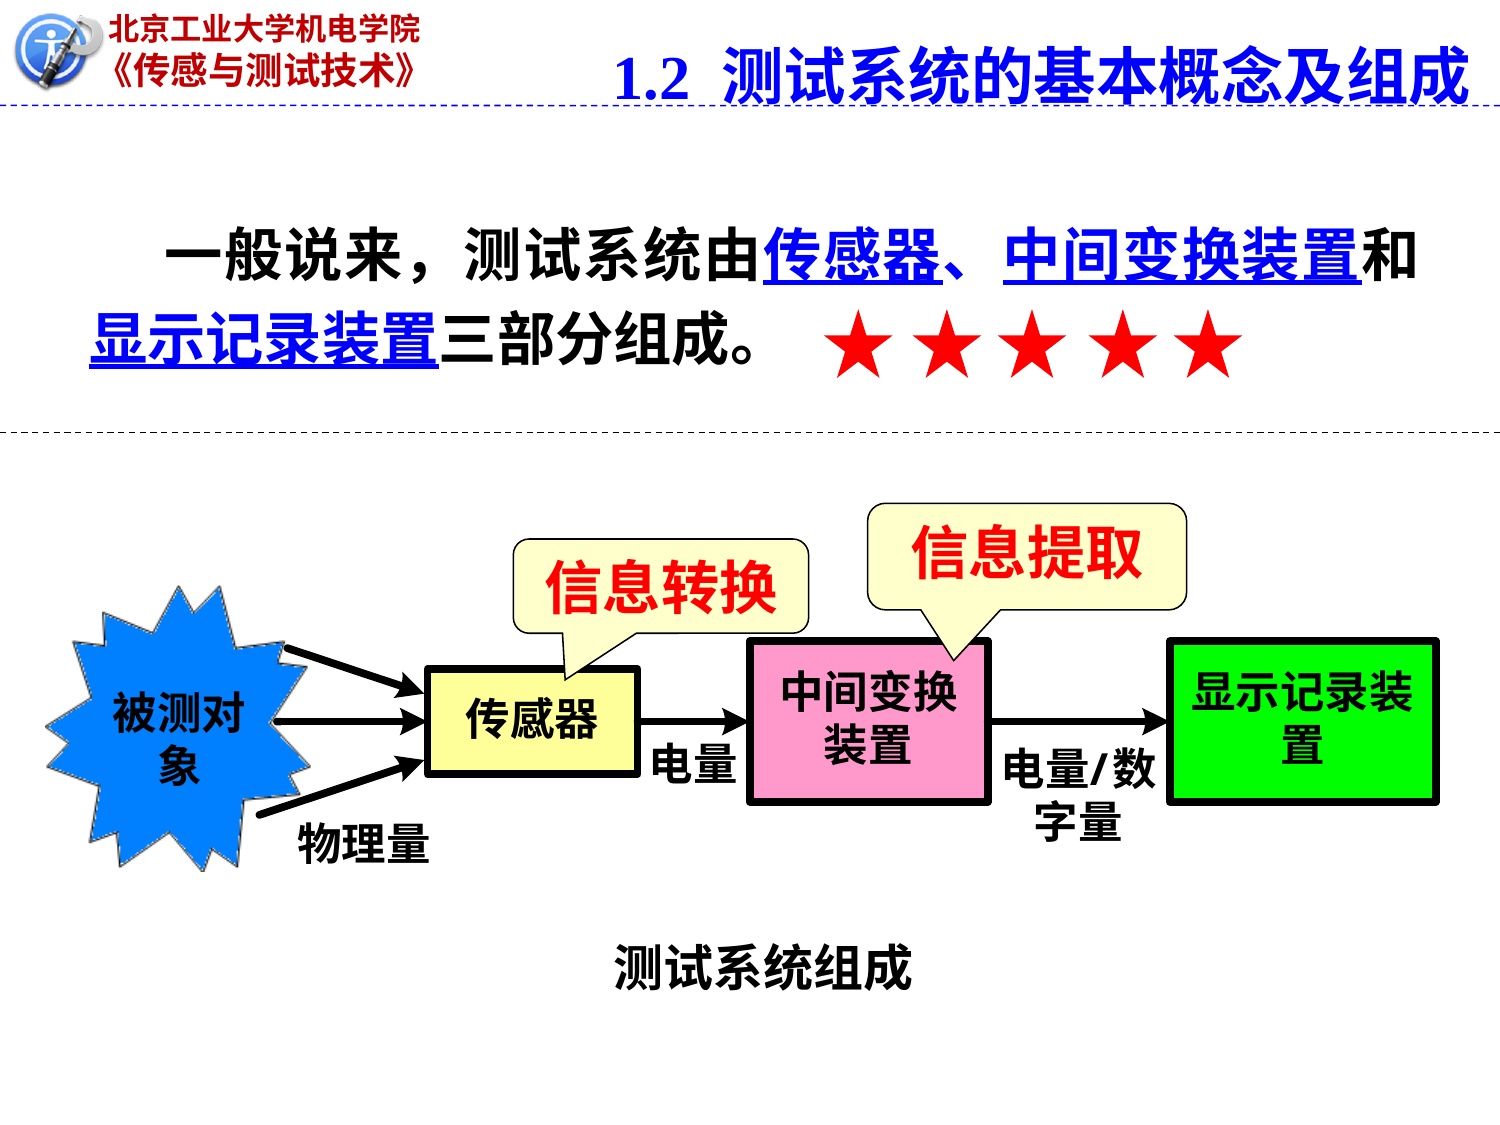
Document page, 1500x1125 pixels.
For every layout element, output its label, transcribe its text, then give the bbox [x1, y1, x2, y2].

text_box 1.2 测试系统的基本概念及组成 [597, 0, 1500, 120]
text_box 信息转换 [513, 538, 809, 579]
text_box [823, 308, 1243, 379]
text_box 一般说来，测试系统由传感器、中间变换装置和显示记录装置三部分组成。 [74, 196, 1435, 379]
text_box 信息提取 [867, 503, 1187, 579]
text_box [40, 580, 1447, 877]
picture [11, 4, 107, 100]
text_box 测试系统组成 [598, 940, 929, 1003]
